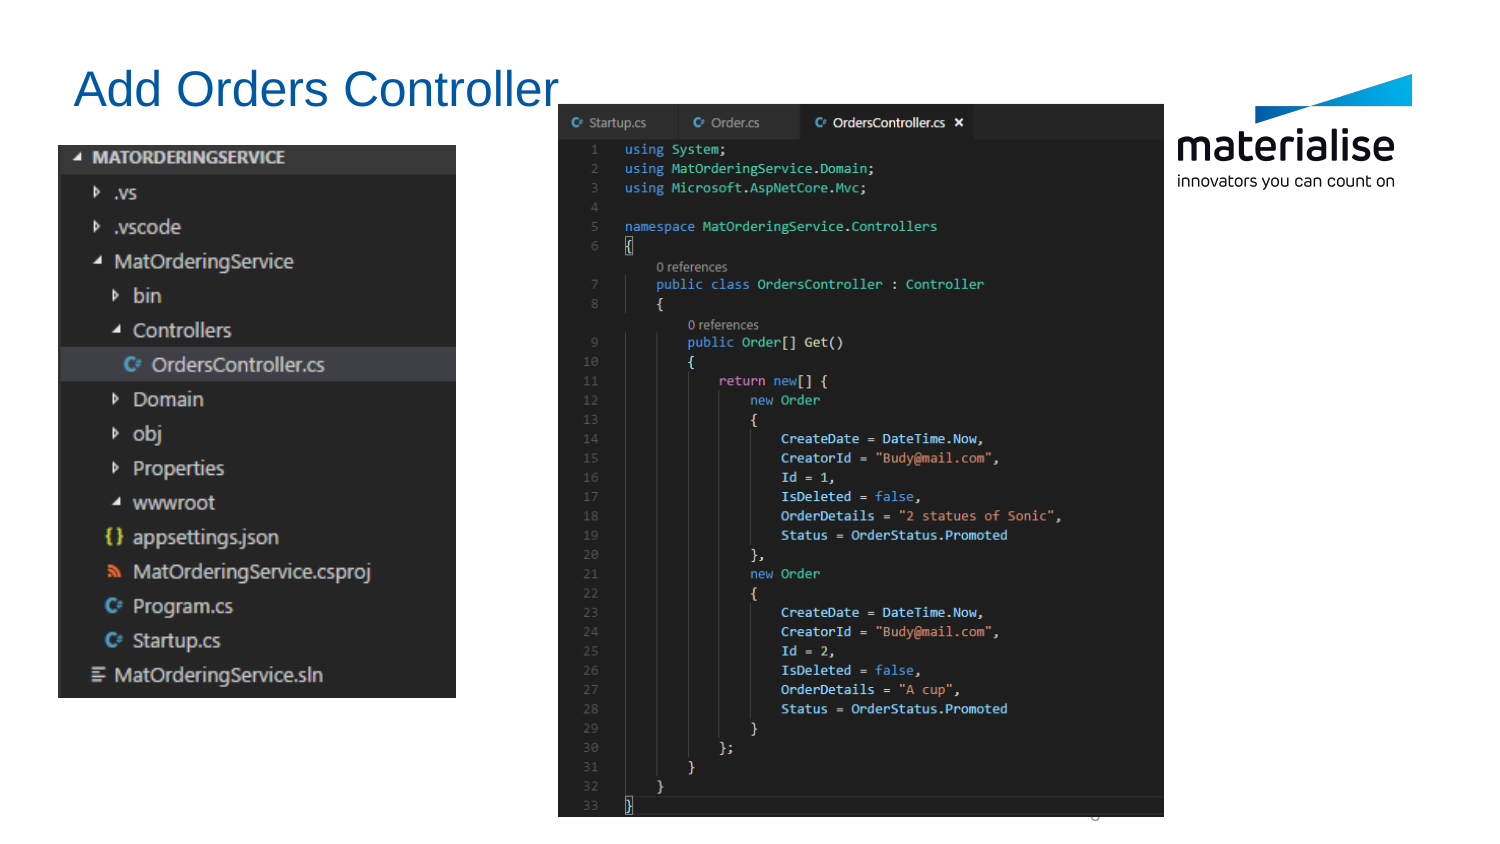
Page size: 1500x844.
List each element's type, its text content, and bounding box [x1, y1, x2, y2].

picture [1178, 74, 1412, 190]
picture [58, 145, 456, 698]
picture [557, 103, 1164, 817]
slide_number 6 [1074, 794, 1425, 844]
title Add Orders Controller [58, 47, 1164, 126]
